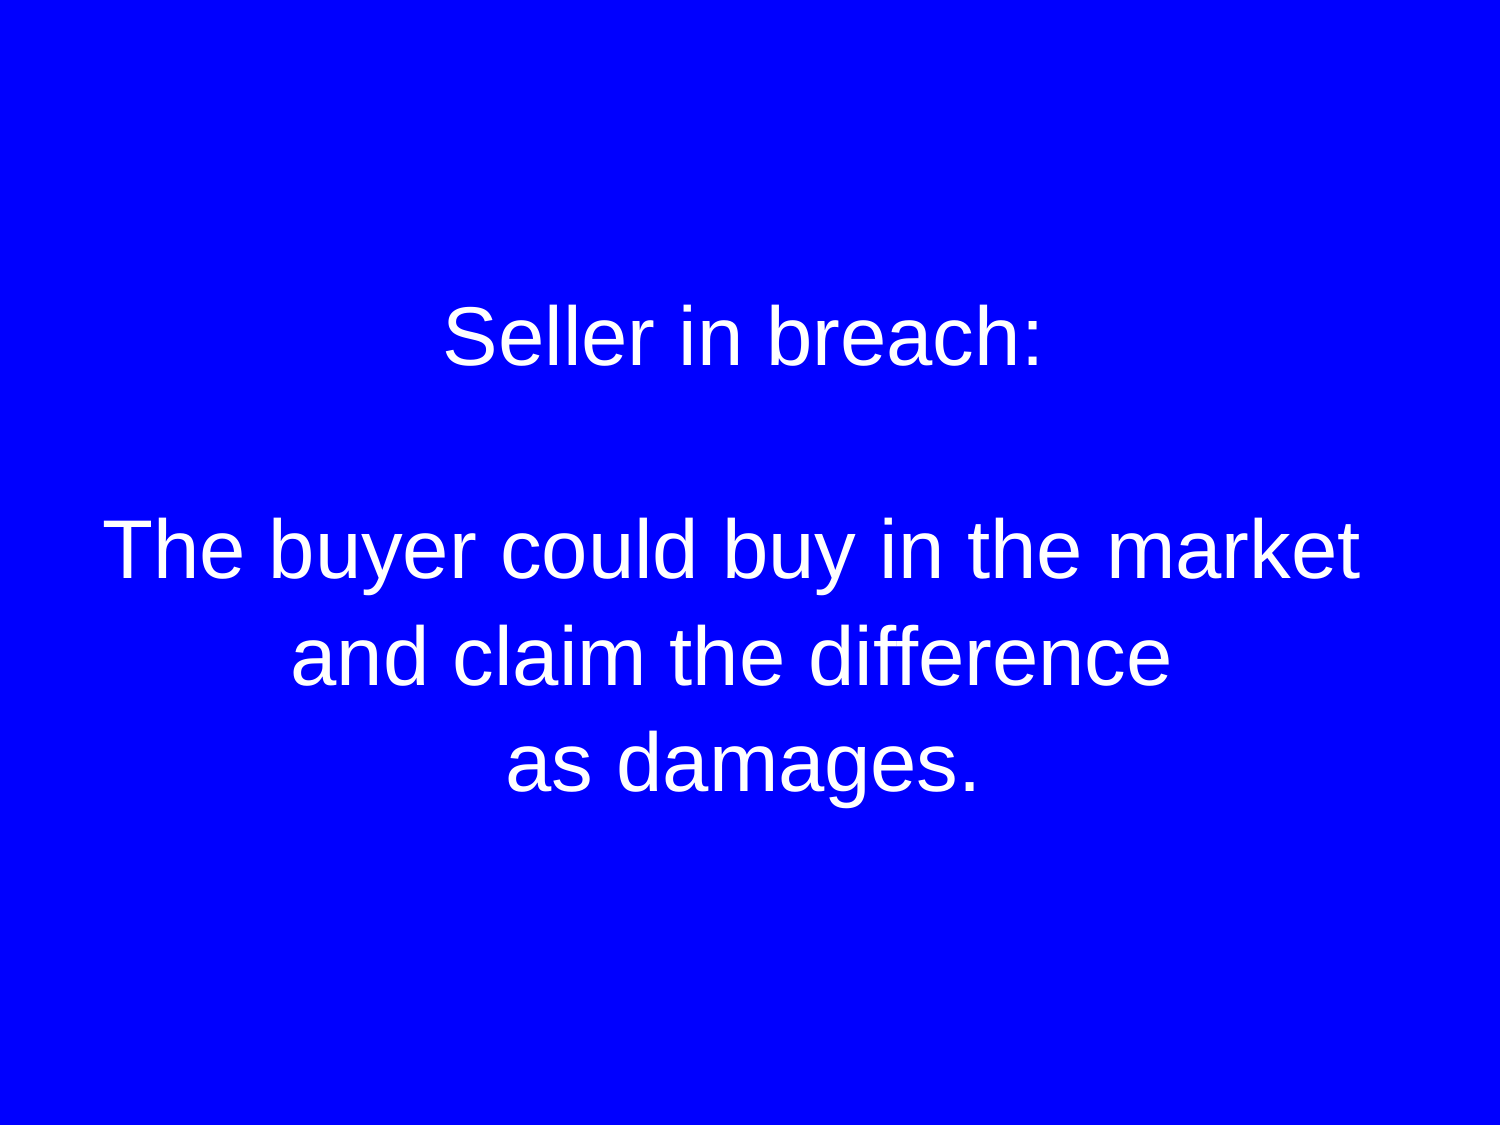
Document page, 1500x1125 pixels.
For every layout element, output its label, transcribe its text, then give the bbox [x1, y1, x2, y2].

subtitle Seller in breach: The buyer could buy in the market and claim the difference as damages. [37, 50, 1450, 1088]
